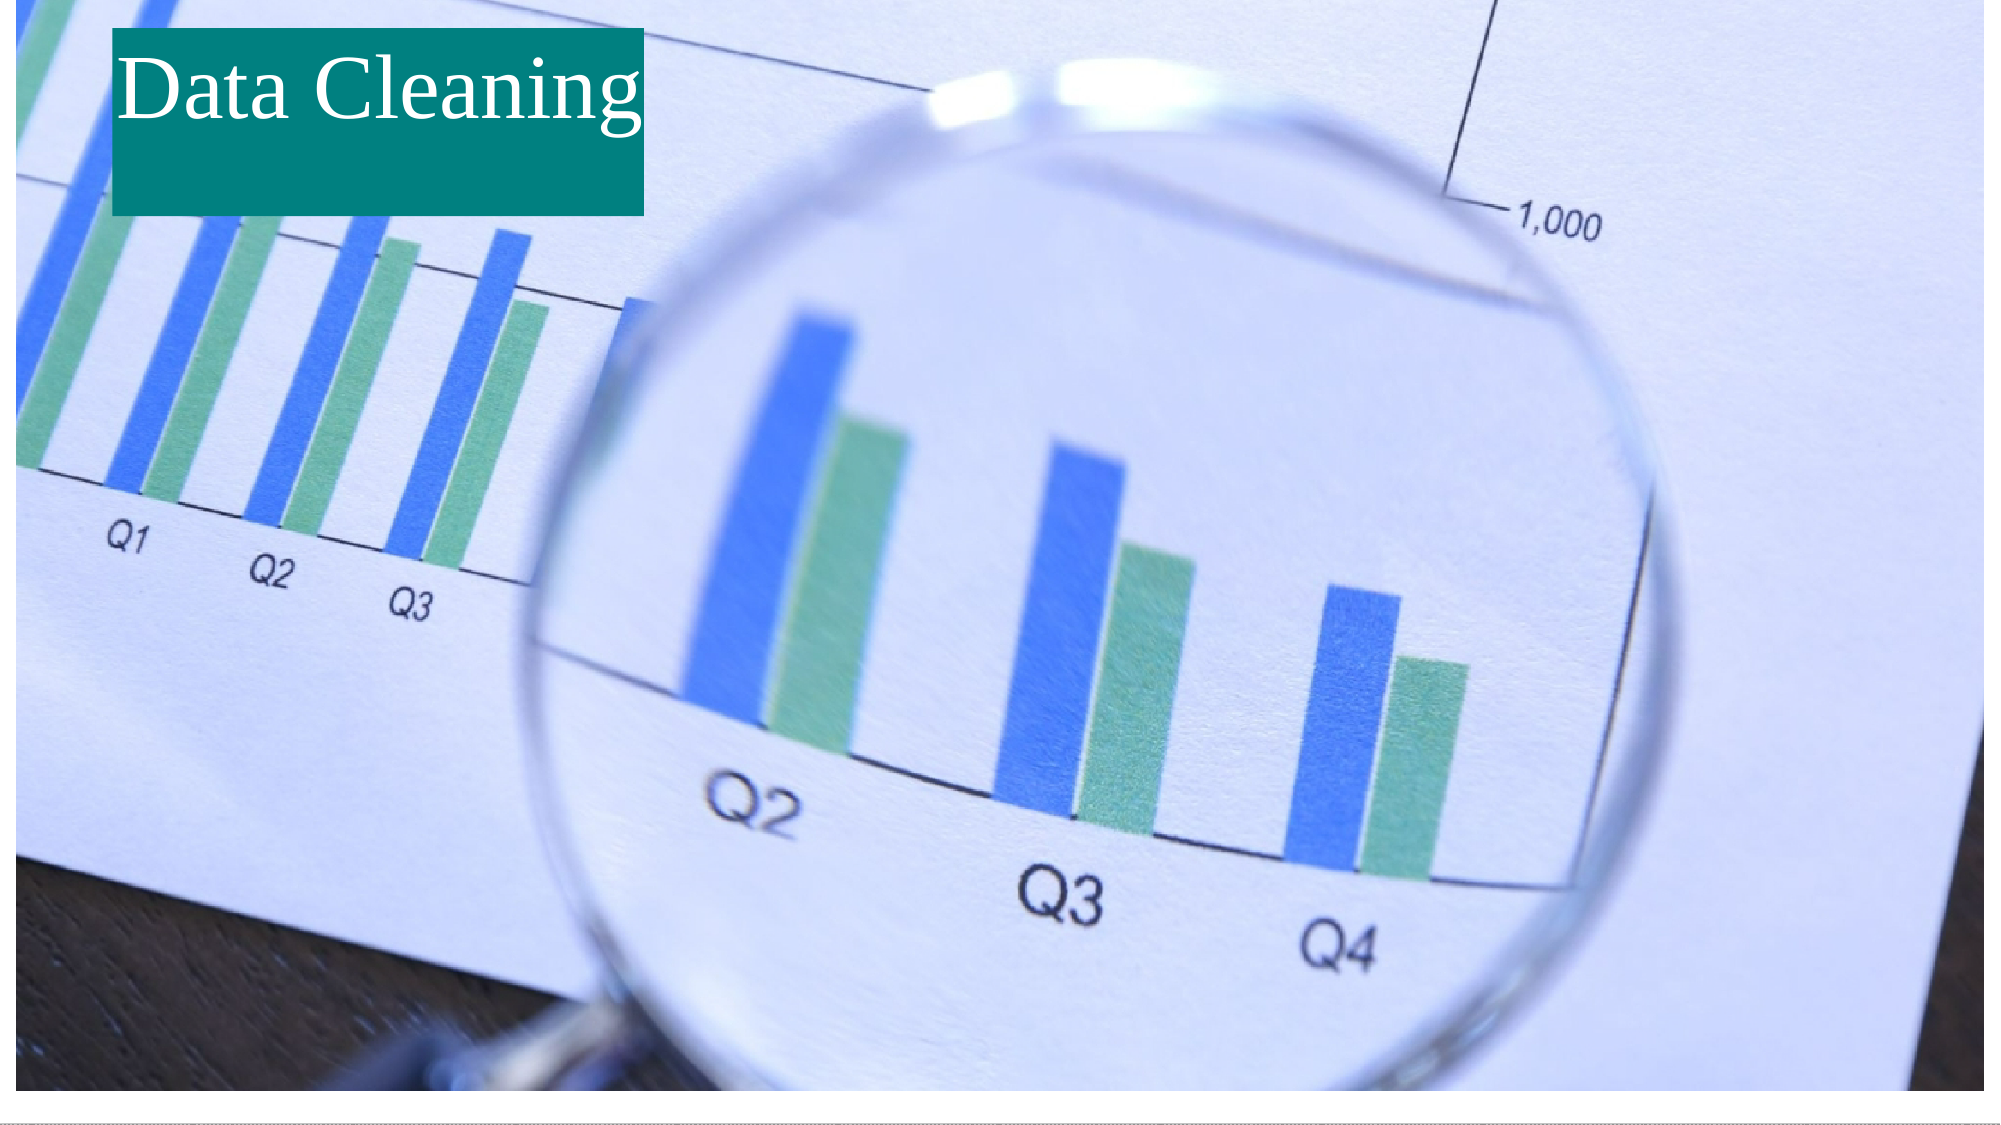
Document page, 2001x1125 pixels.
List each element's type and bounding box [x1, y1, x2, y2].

text_box [0, 0, 2000, 1125]
